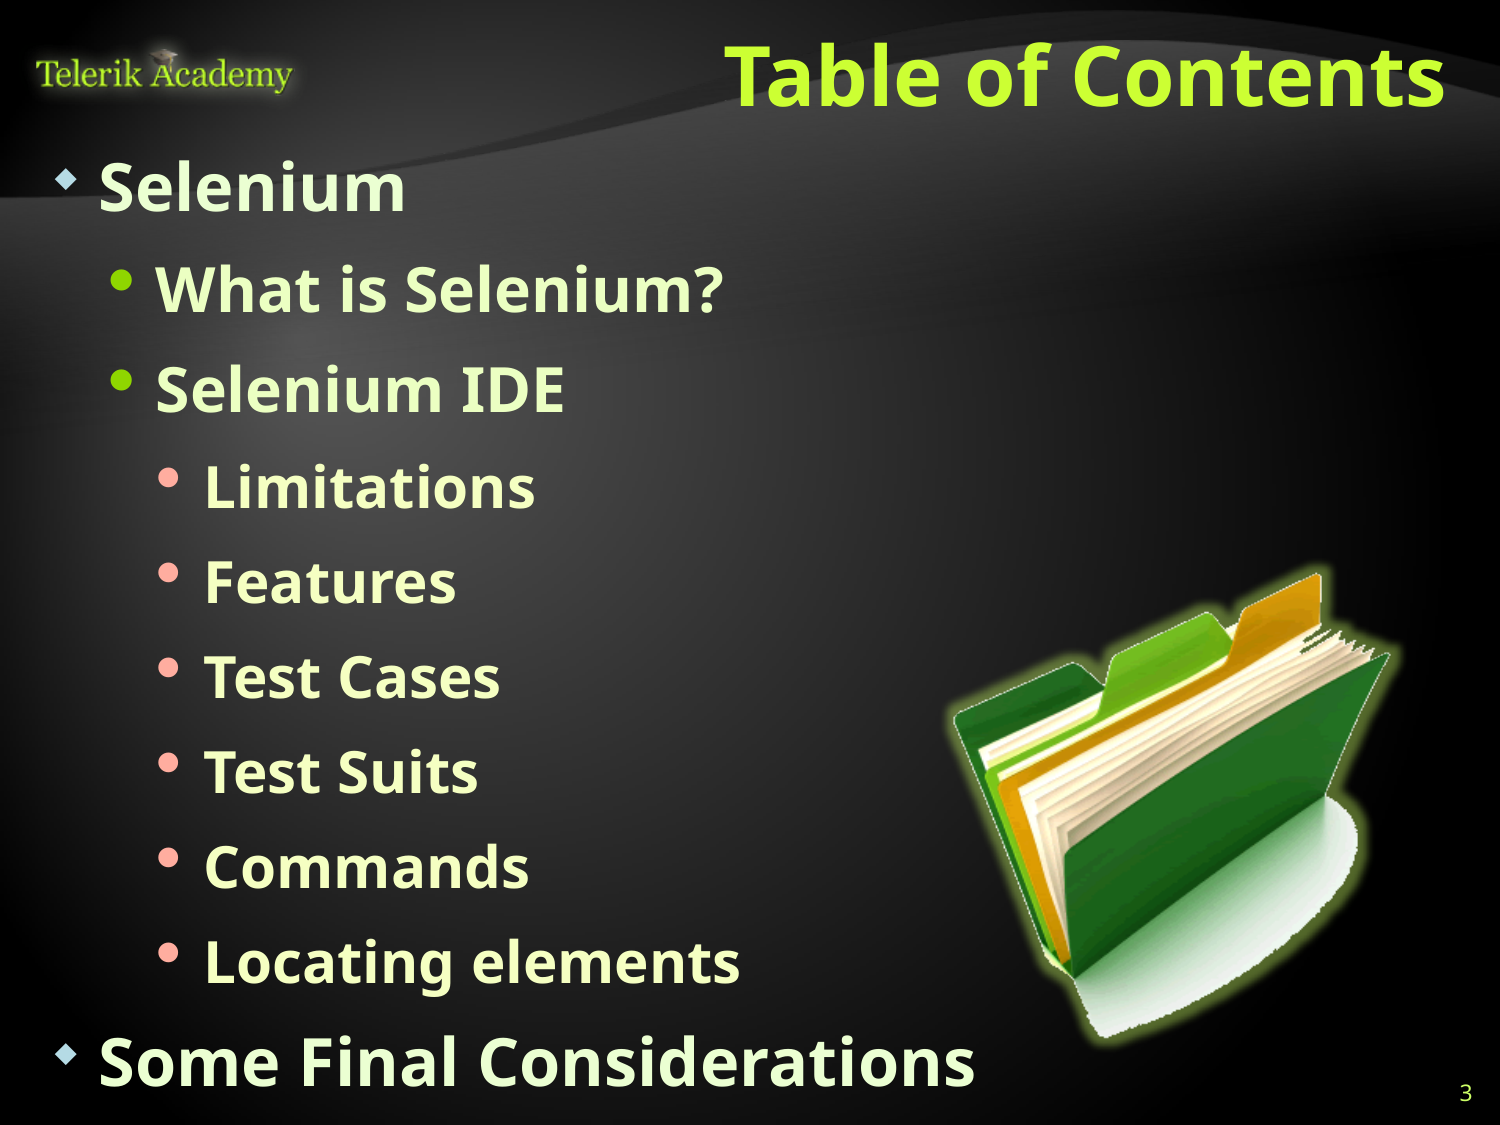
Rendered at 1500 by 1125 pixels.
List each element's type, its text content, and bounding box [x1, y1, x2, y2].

title Table of Contents [300, 12, 1463, 137]
slide_number 3 [1412, 1074, 1488, 1113]
list Selenium What is Selenium? Selenium IDE Limitations Features Test Cases Test Suits Commands Locating elements Some Final Considerations [37, 137, 1463, 1063]
list Parameters vary, however they are typically: A locator for identifying a UI element within a page A text pattern for verifying or asserting expected page content A text pattern or a selenium variable for entering text in an input field or for selecting an option from an option list [917, 554, 1450, 1051]
picture [0, 0, 1500, 1125]
